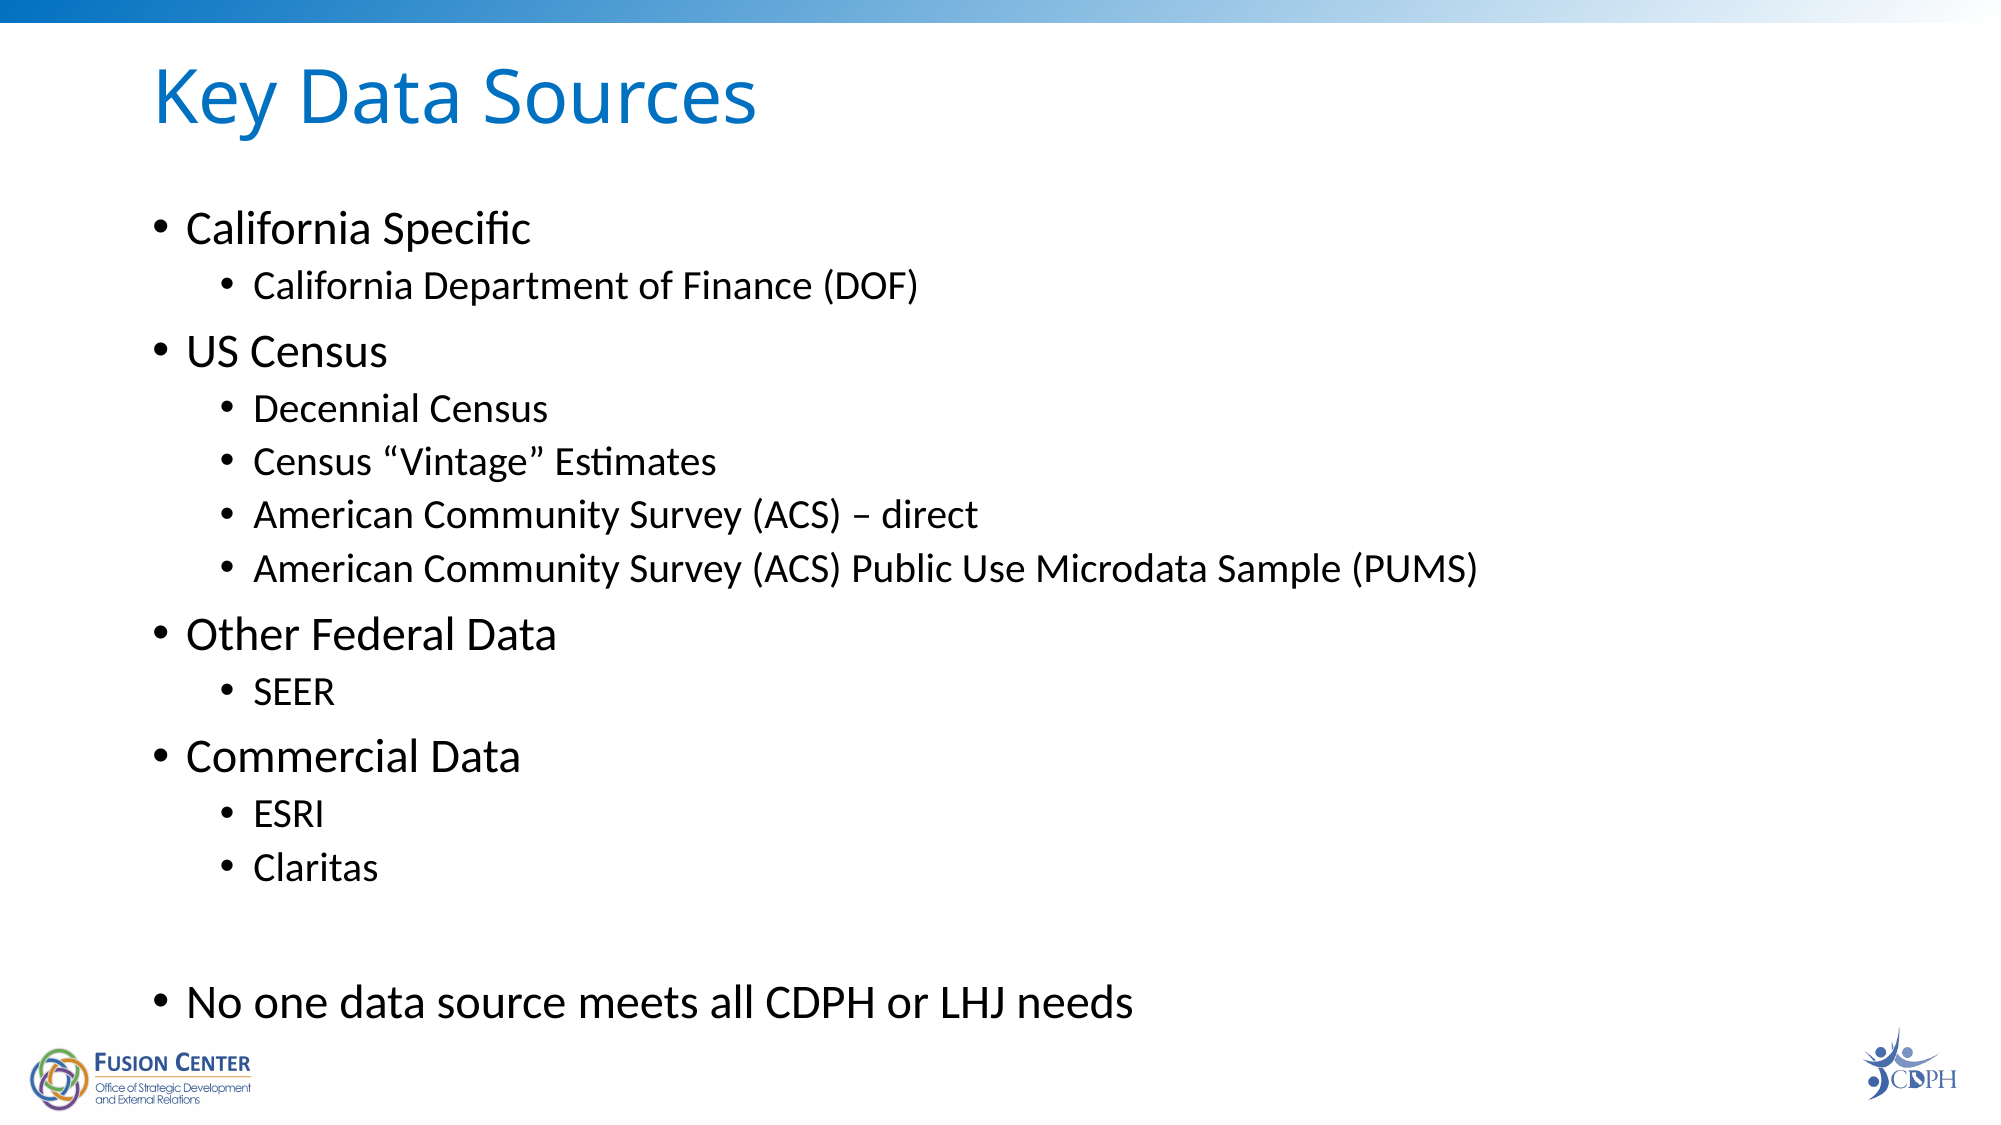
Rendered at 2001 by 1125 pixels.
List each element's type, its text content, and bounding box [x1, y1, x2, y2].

list California Specific California Department of Finance (DOF) US Census Decennial Census Census “Vintage” Estimates American Community Survey (ACS) – direct American Community Survey (ACS) Public Use Microdata Sample (PUMS) Other Federal Data SEER Commercial Data ESRI Claritas No one data source meets all CDPH or LHJ needs [137, 195, 1863, 1040]
picture [23, 1041, 257, 1117]
title Key Data Sources [137, 35, 1863, 195]
picture [1862, 1023, 1957, 1103]
